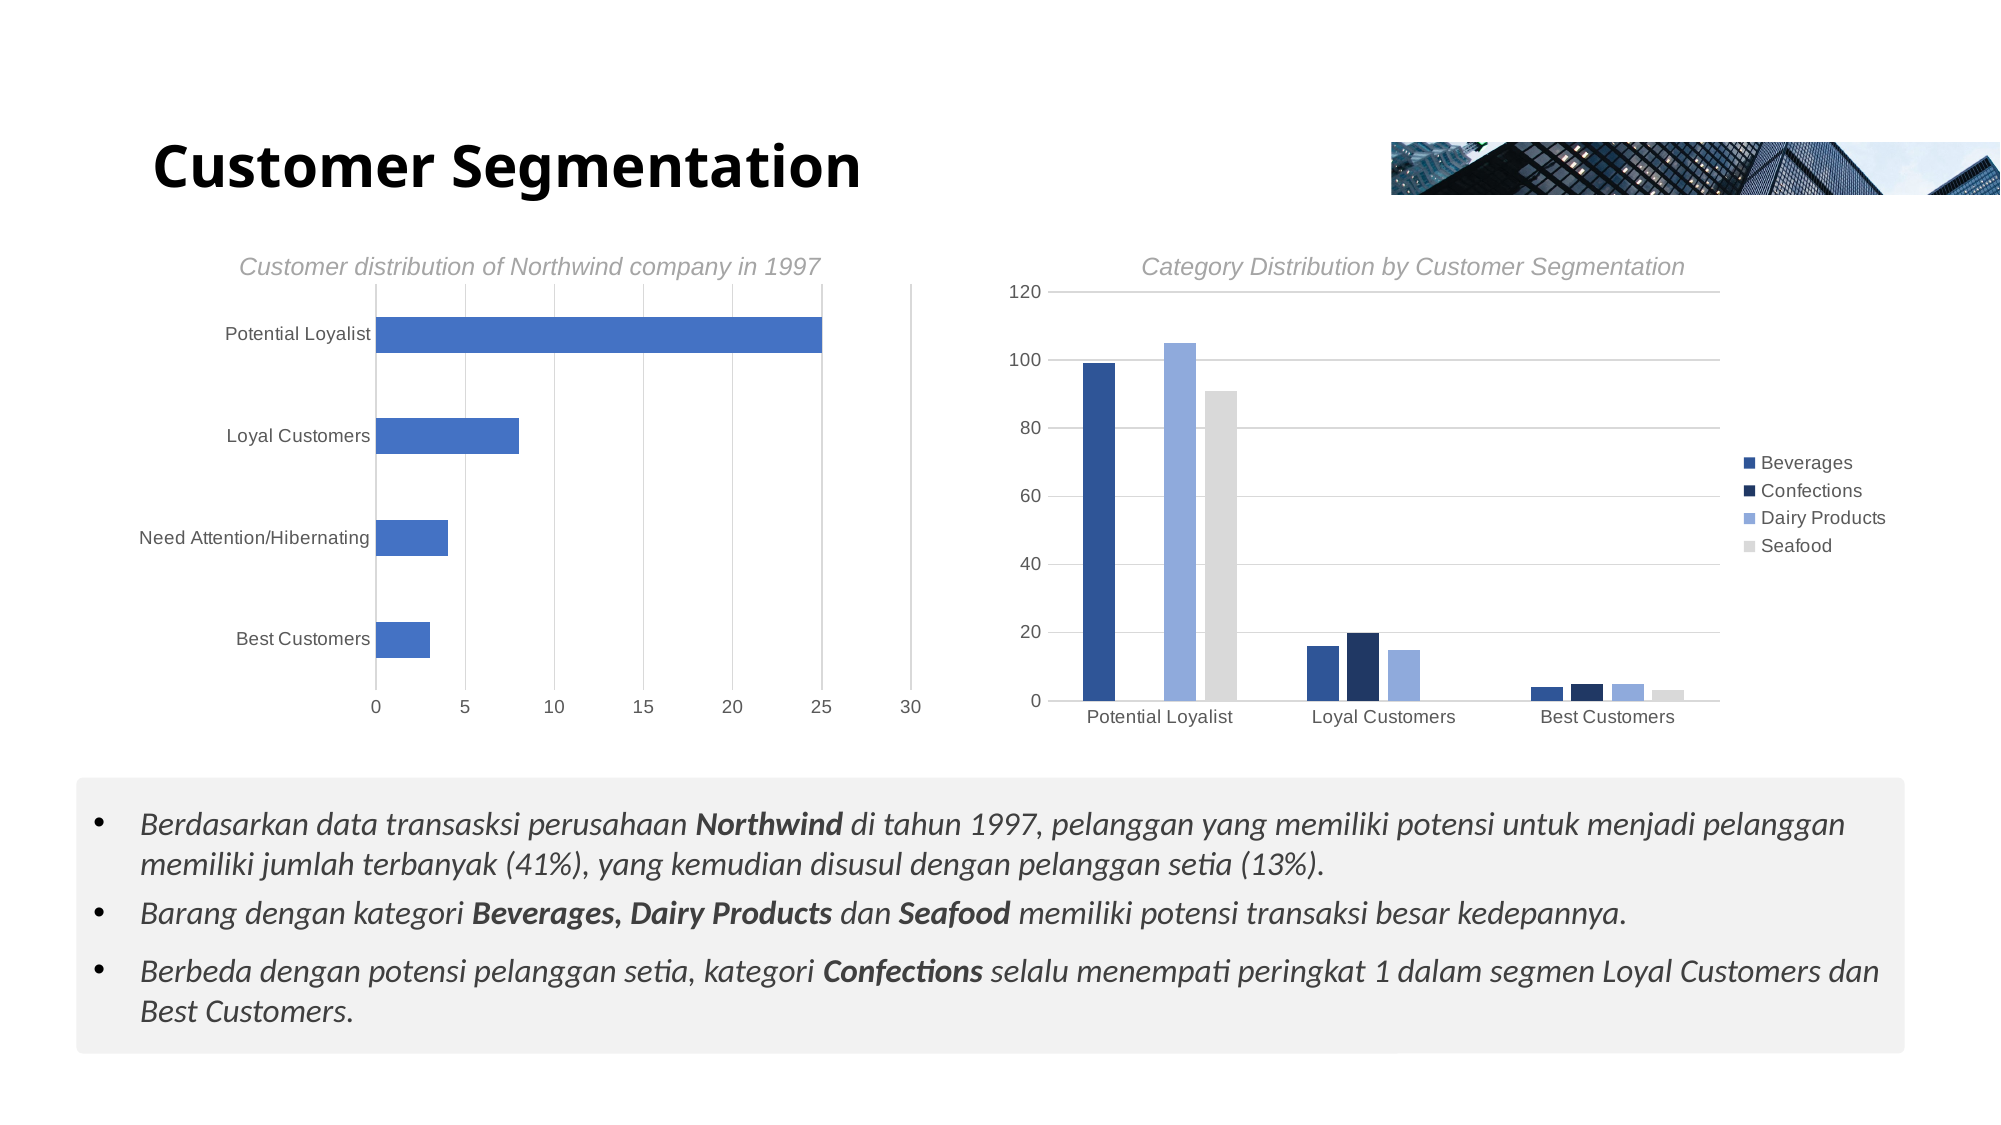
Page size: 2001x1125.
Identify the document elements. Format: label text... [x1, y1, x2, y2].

text_box Berdasarkan data transasksi perusahaan Northwind di tahun 1997, pelanggan yang memiliki potensi untuk menjadi pelanggan memiliki jumlah terbanyak (41%), yang kemudian disusul dengan pelanggan setia (13%). Barang dengan kategori Beverages, Dairy Products dan Seafood memiliki potensi transaksi besar kedepannya. Berbeda dengan potensi pelanggan setia, kategori Confections selalu menempati peringkat 1 dalam segmen Loyal Customers dan Best Customers. [76, 777, 1905, 1054]
picture [1391, 142, 2000, 195]
title Customer Segmentation [137, 59, 1863, 278]
text_box Customer distribution of Northwind company in 1997 [107, 242, 954, 288]
chart [122, 274, 939, 728]
text_box Category Distribution by Customer Segmentation [990, 242, 1838, 271]
chart [990, 271, 1905, 739]
